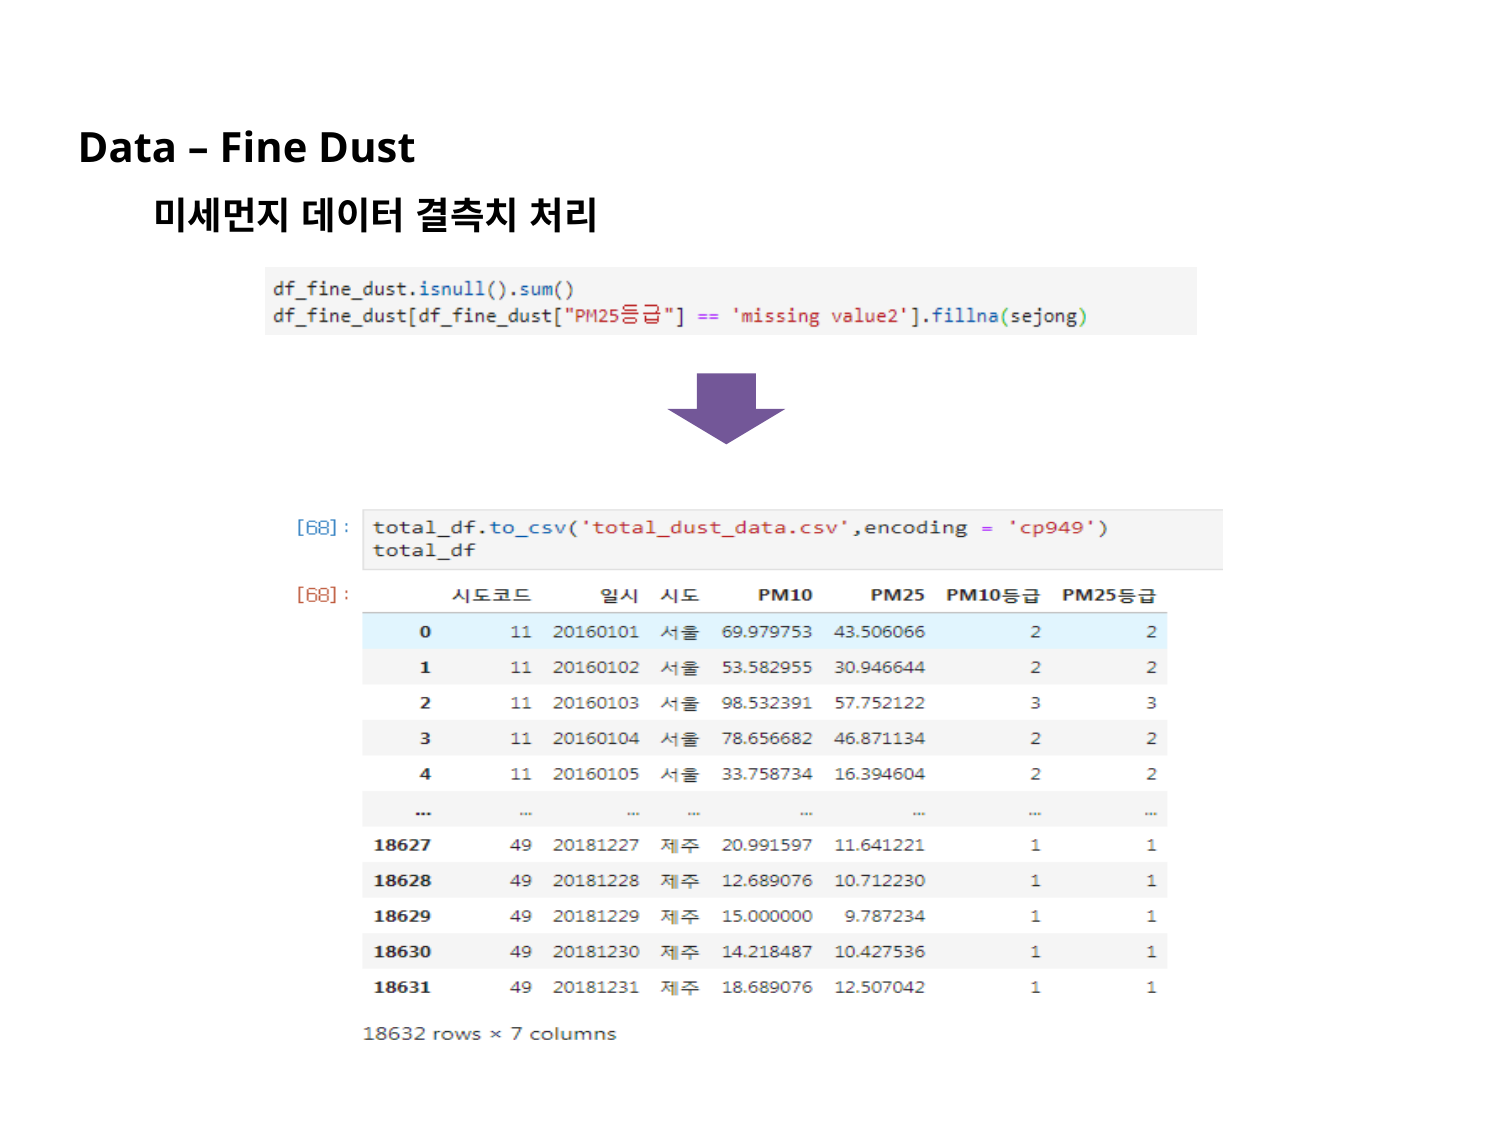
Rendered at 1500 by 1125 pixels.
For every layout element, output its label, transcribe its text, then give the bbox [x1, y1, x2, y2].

text_box 미세먼지 데이터 결측치 처리 [138, 184, 615, 245]
picture [277, 503, 1223, 1059]
picture [265, 266, 1198, 335]
text_box [665, 371, 788, 447]
text_box Data – Fine Dust [63, 113, 431, 179]
